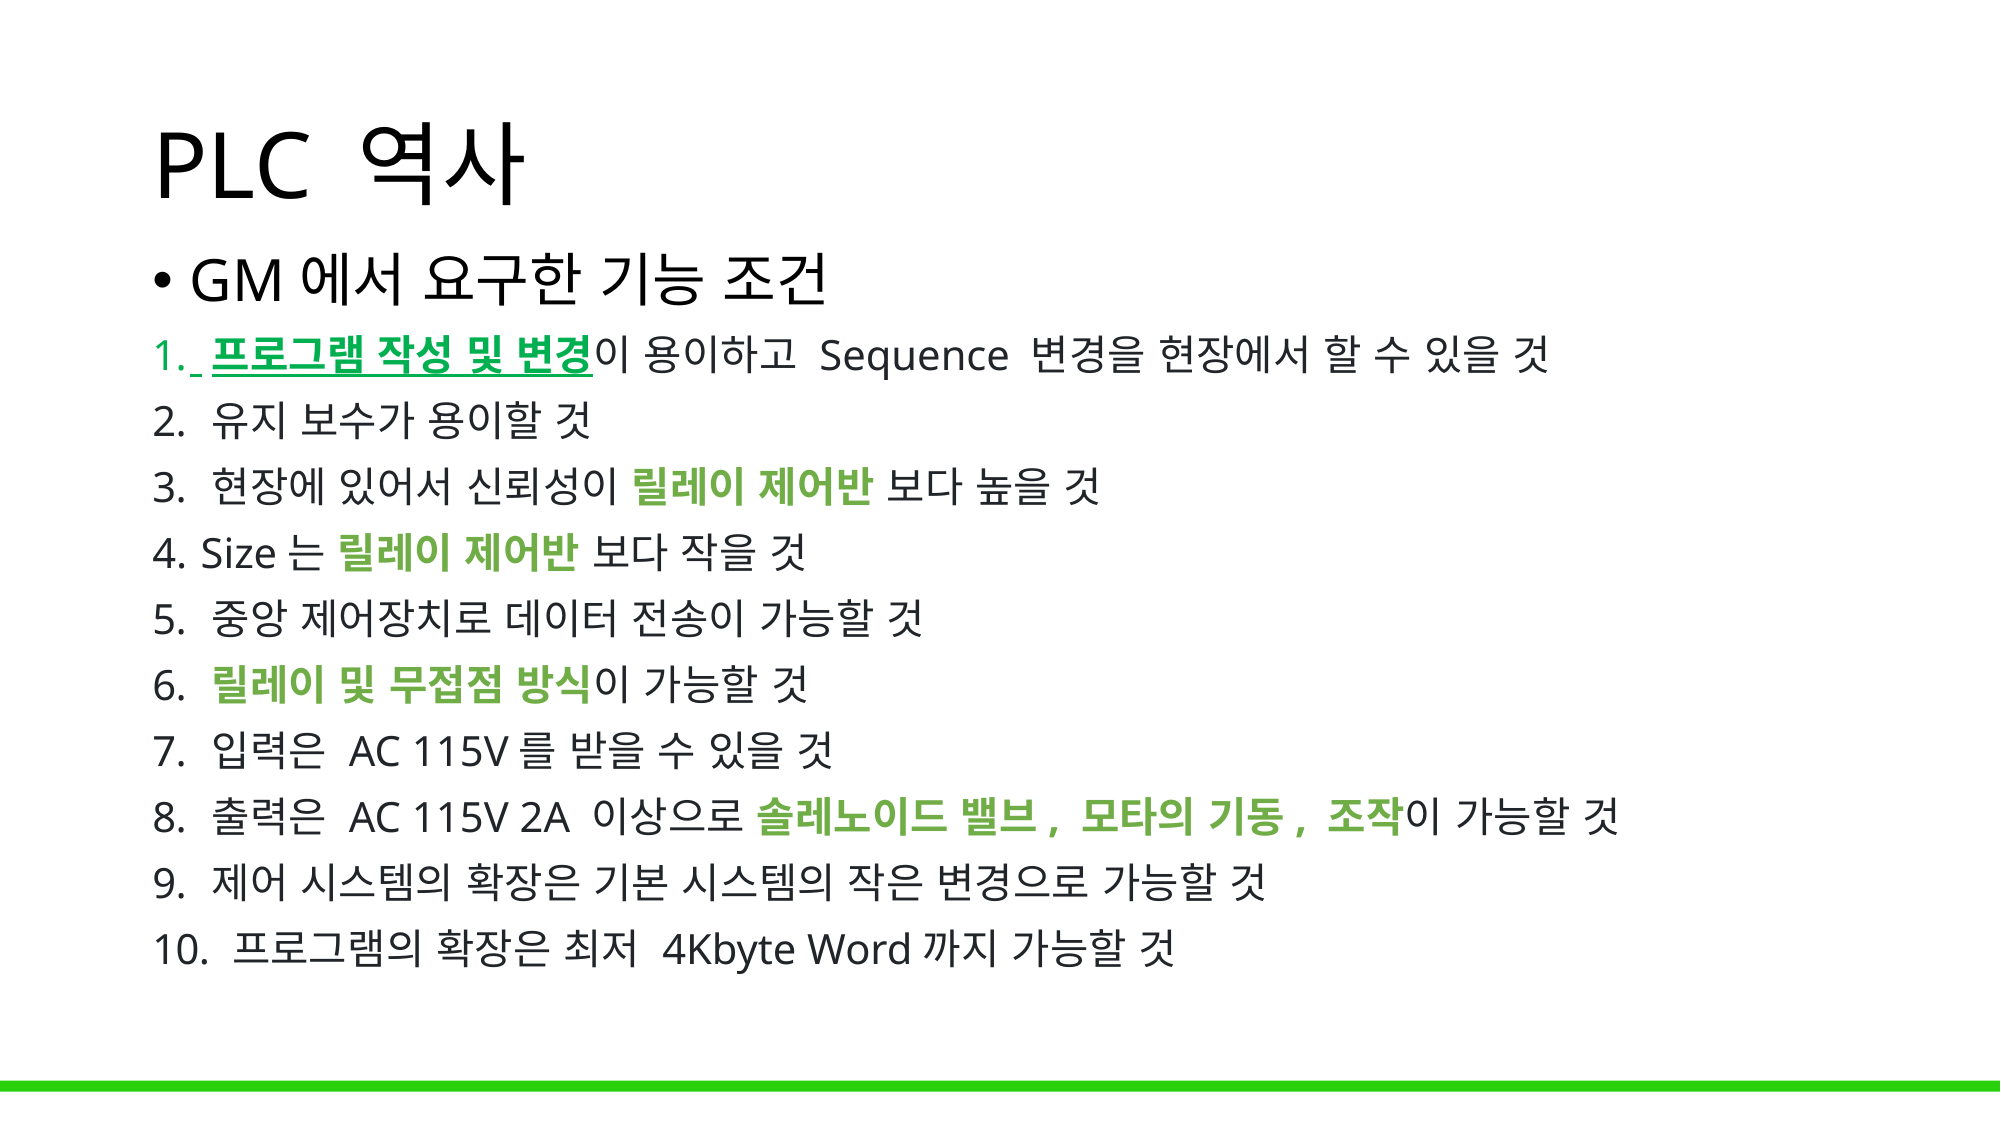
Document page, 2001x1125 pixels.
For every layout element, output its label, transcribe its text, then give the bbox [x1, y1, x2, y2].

list GM에서 요구한 기능 조건 프로그램 작성 및 변경이 용이하고 Sequence 변경을 현장에서 할 수 있을 것 유지 보수가 용이할 것 현장에 있어서 신뢰성이 릴레이 제어반 보다 높을 것 Size는 릴레이 제어반 보다 작을 것 중앙 제어장치로 데이터 전송이 가능할 것 릴레이 및 무접점 방식이 가능할 것 입력은 AC 115V를 받을 수 있을 것 출력은 AC 115V 2A 이상으로 솔레노이드 밸브, 모타의 기동, 조작이 가능할 것 제어 시스템의 확장은 기본 시스템의 작은 변경으로 가능할 것 프로그램의 확장은 최저 4Kbyte Word까지 가능할 것 [137, 243, 1863, 1010]
title PLC 역사 [137, 59, 1863, 243]
